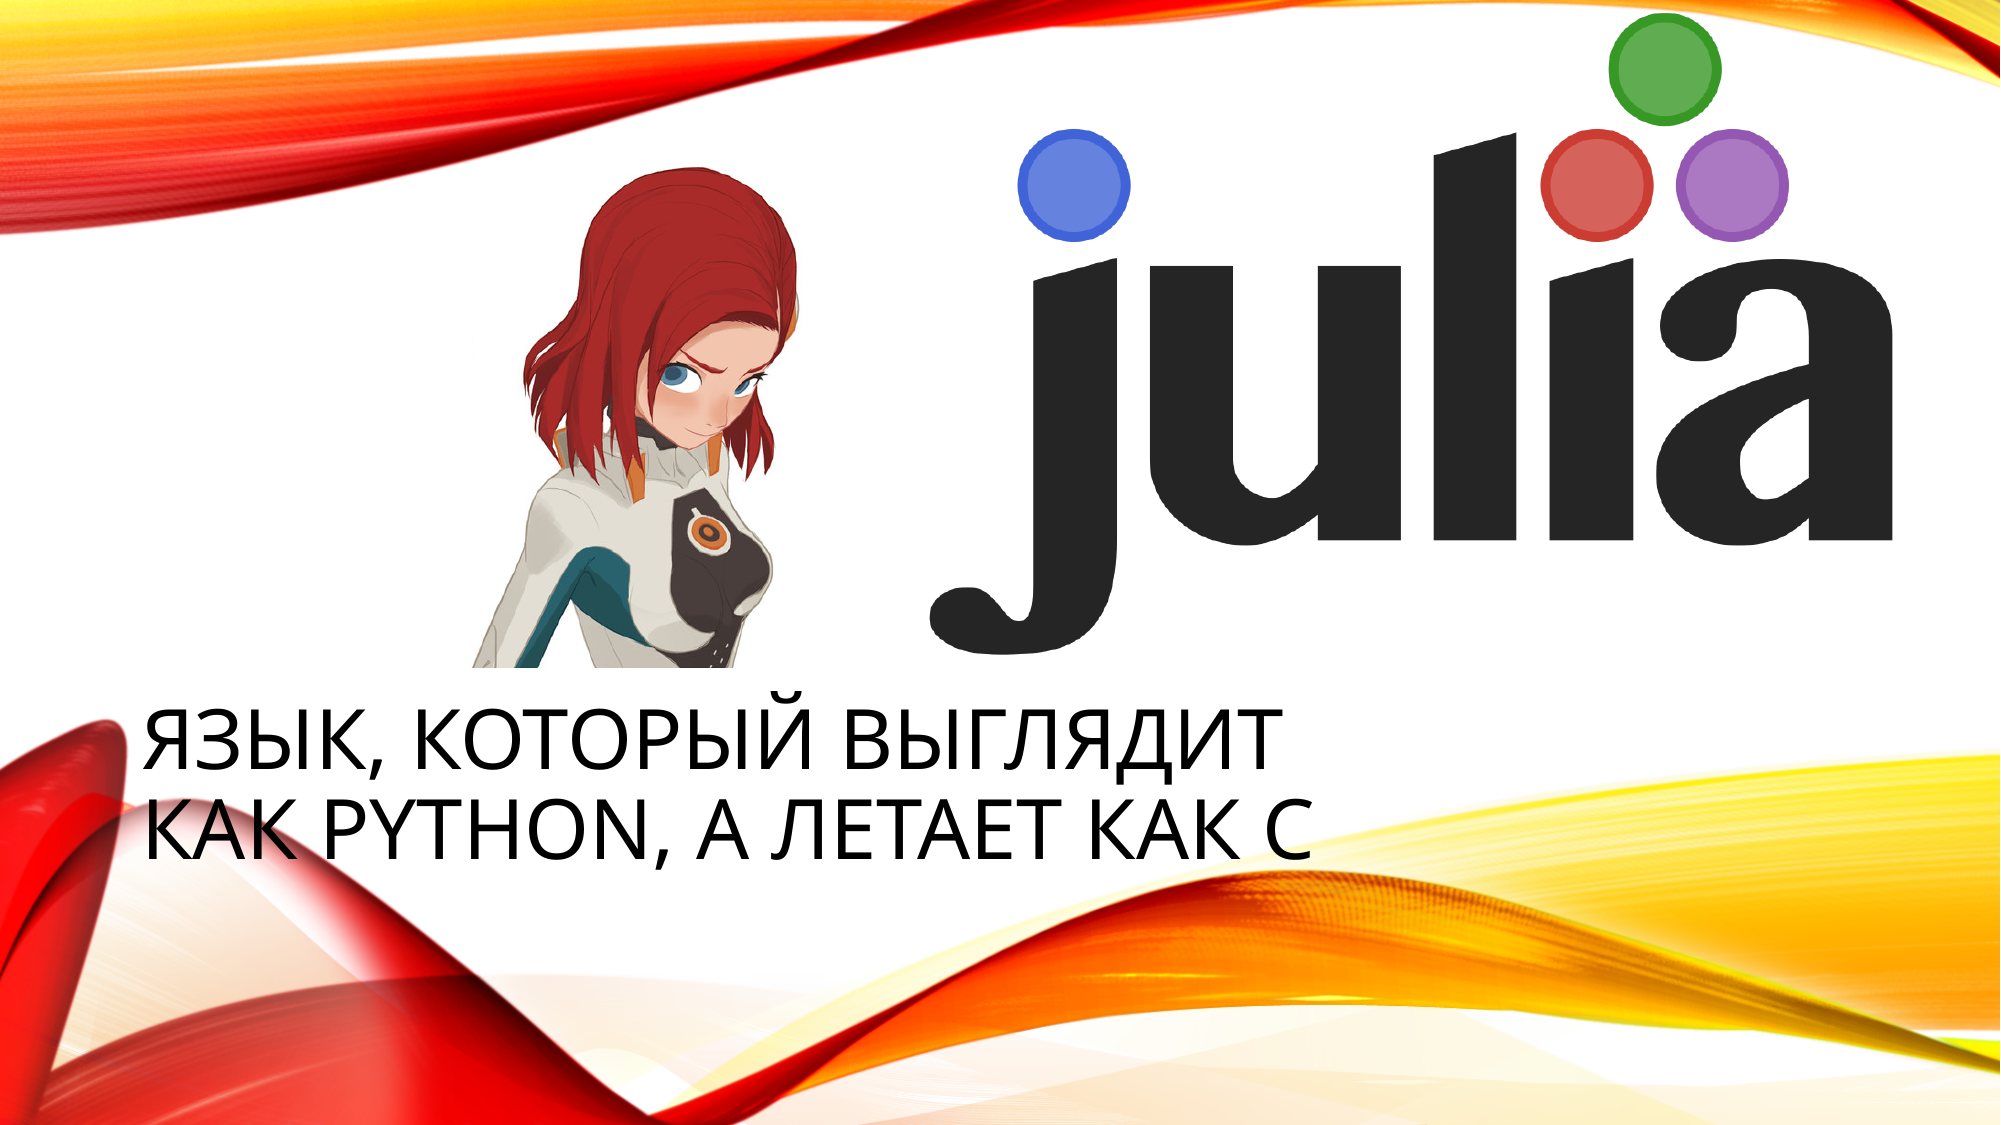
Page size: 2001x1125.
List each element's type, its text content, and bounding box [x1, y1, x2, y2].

picture [0, 0, 2000, 669]
title Язык, который выглядит как Python, а летает как С [126, 667, 1411, 885]
picture [0, 717, 2000, 1125]
